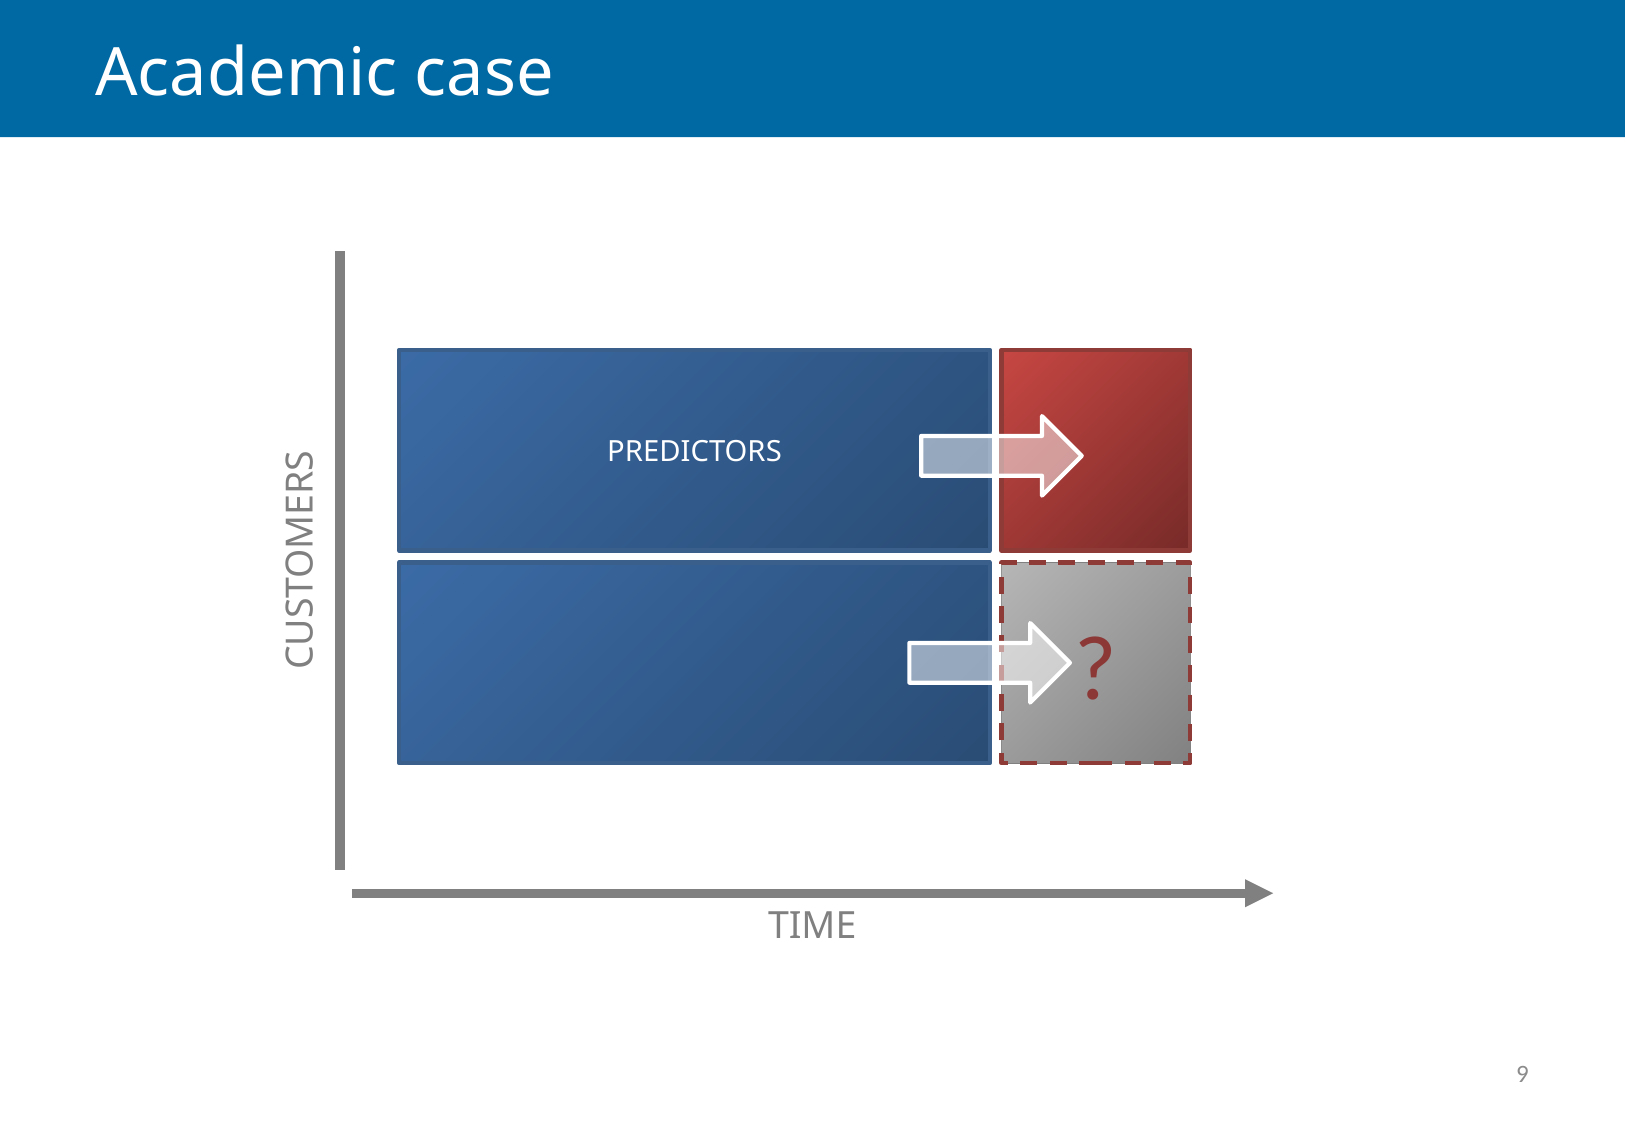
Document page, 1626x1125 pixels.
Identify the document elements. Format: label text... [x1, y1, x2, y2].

text_box CUSTOMERS [267, 435, 328, 685]
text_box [909, 562, 1191, 764]
text_box PREDICTORS [397, 348, 921, 553]
text_box TIME [753, 901, 872, 953]
slide_number 9 [1164, 1042, 1544, 1103]
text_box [920, 349, 1191, 551]
title Academic case [80, 0, 1543, 138]
text_box [397, 560, 910, 765]
